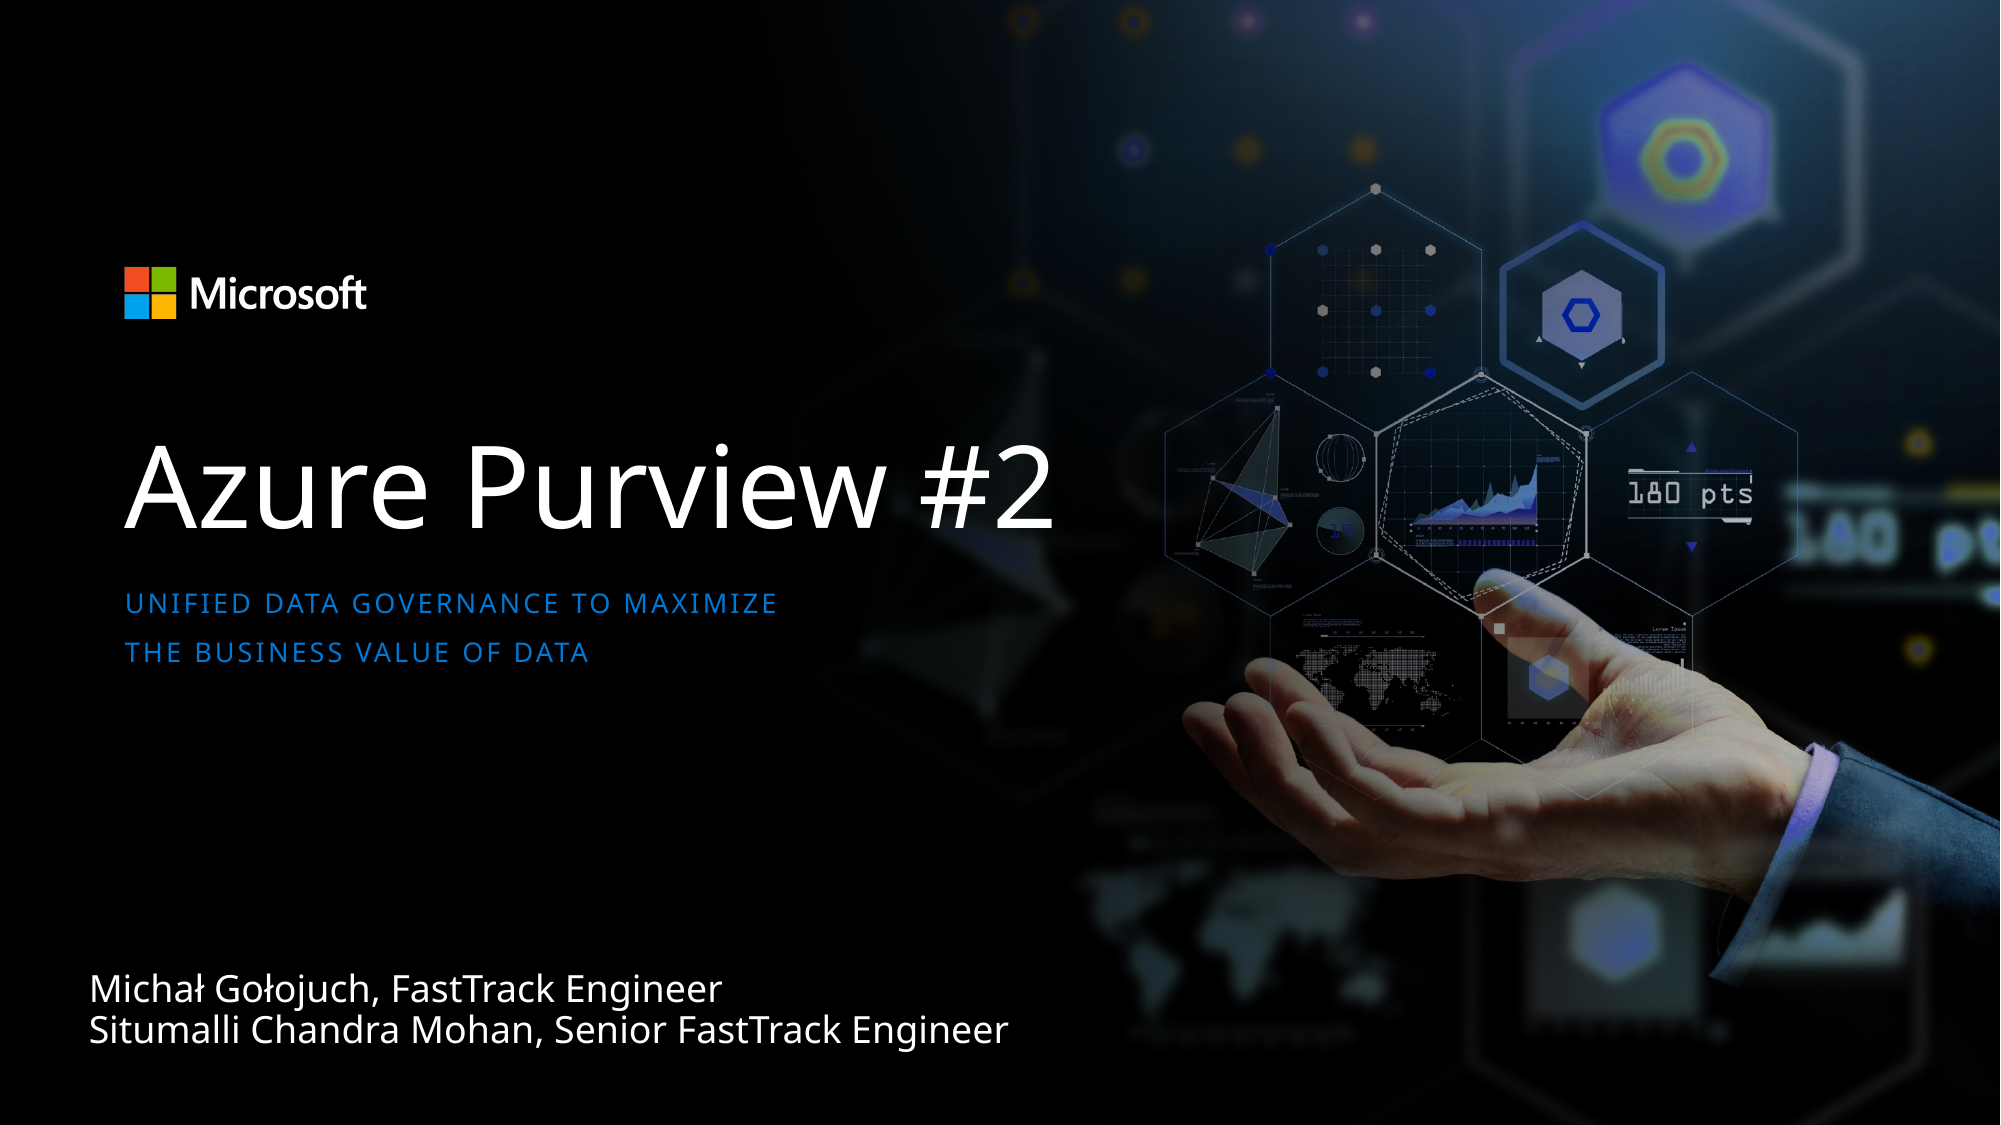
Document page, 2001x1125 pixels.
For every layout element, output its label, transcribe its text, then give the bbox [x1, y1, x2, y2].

text_box Michał Gołojuch, FastTrack Engineer Situmalli Chandra Mohan, Senior FastTrack Engineer [73, 963, 692, 1100]
picture [692, 0, 2000, 1125]
subtitle Unified data governance to maximize the business value of data [109, 562, 692, 749]
picture [73, 215, 418, 371]
title Azure Purview #2 [109, 422, 692, 562]
